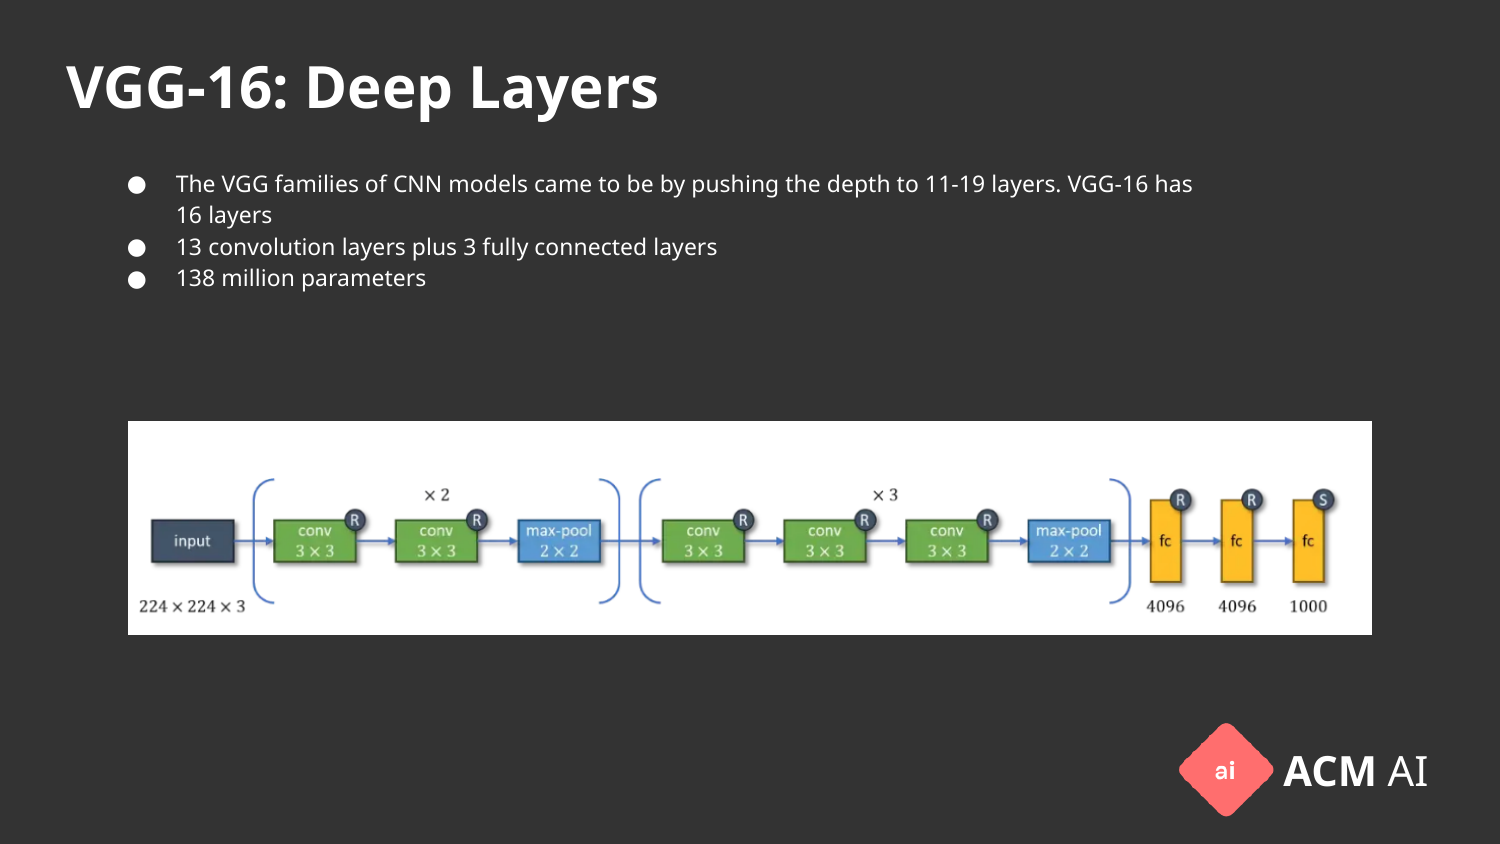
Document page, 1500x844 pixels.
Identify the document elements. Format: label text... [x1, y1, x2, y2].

list The VGG families of CNN models came to be by pushing the depth to 11-19 layers. VGG-16 has 16 layers 13 convolution layers plus 3 fully connected layers 138 million parameters [85, 150, 1239, 554]
title VGG-16: Deep Layers [51, 35, 1449, 130]
picture [1175, 719, 1277, 820]
picture [128, 421, 1372, 635]
